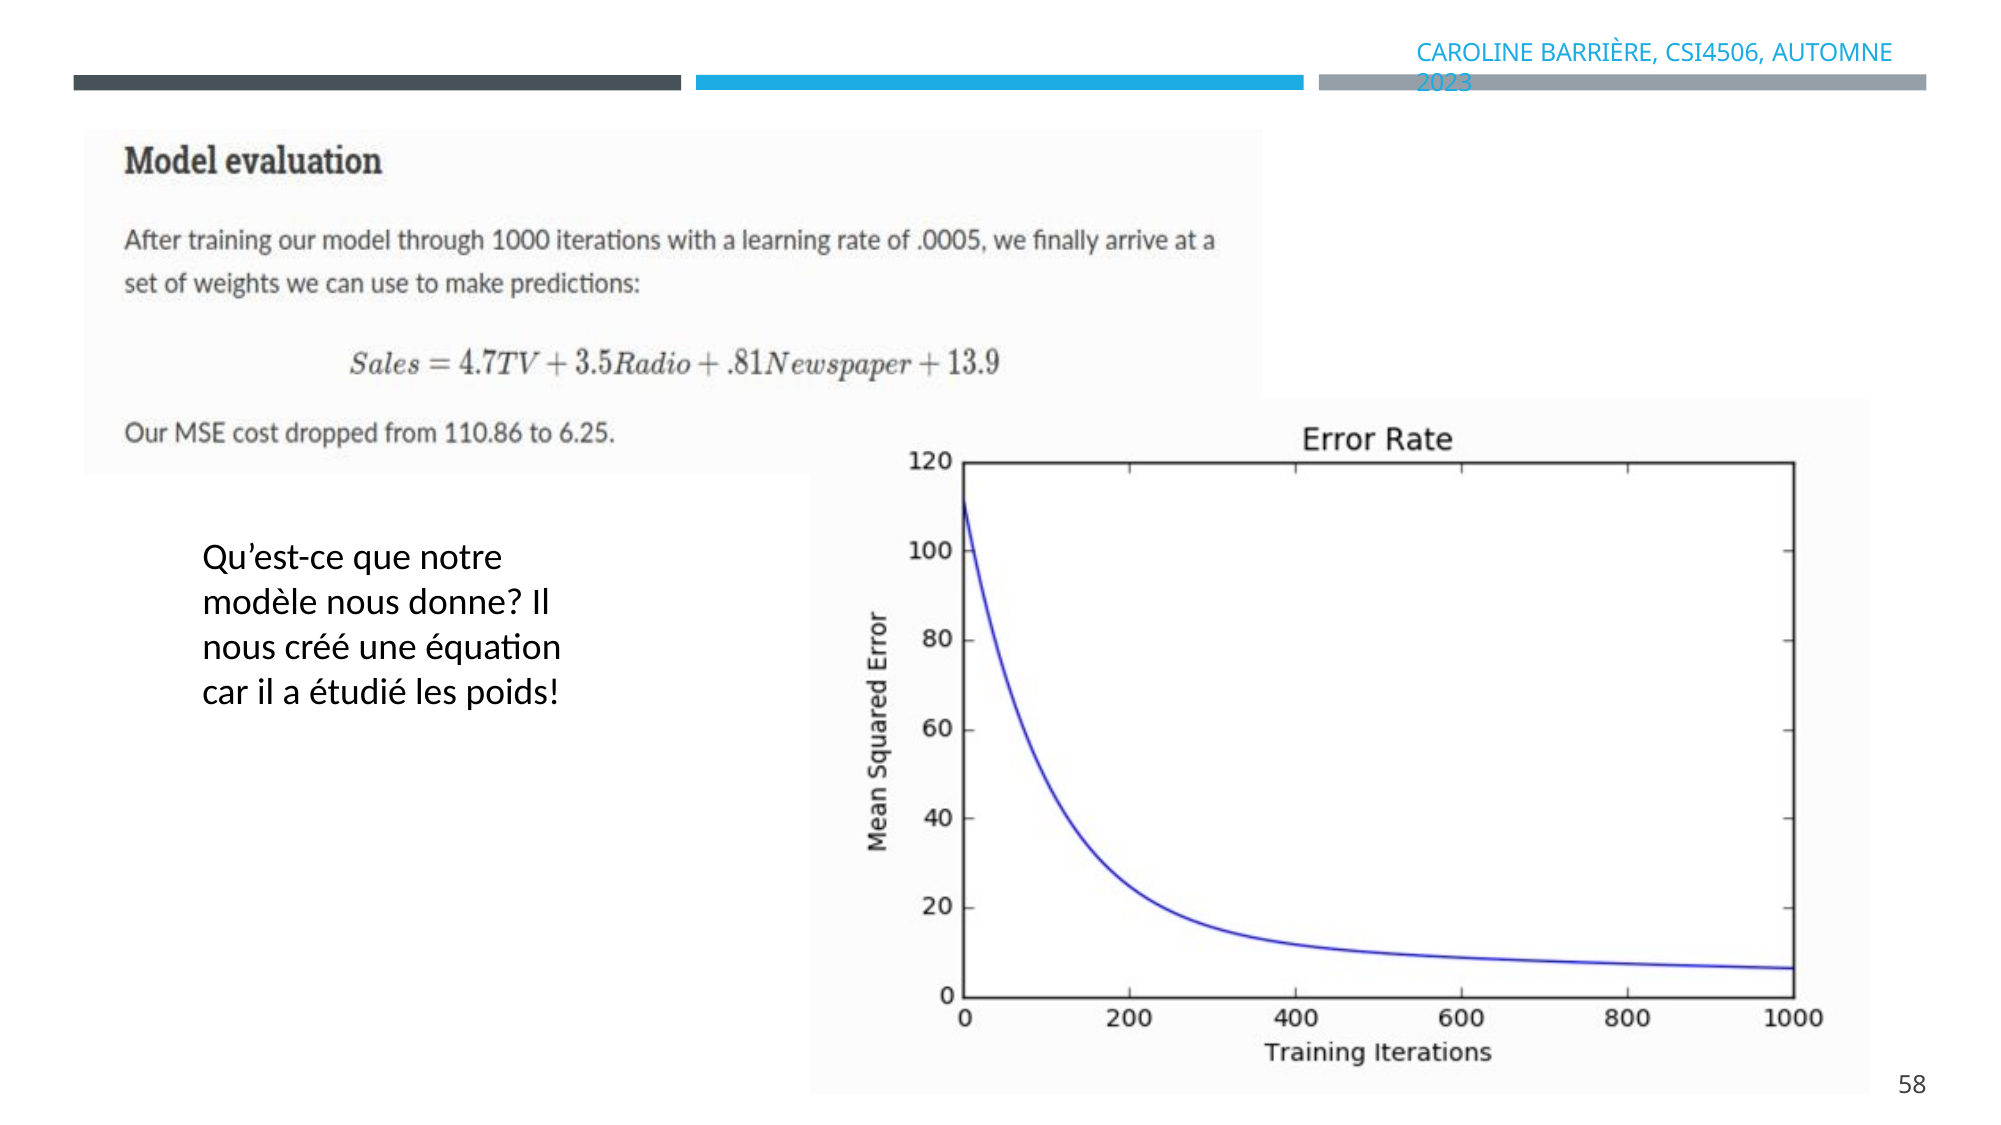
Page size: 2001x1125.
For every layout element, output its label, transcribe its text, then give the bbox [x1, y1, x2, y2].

text_box CAROLINE BARRIÈRE, CSI4506, AUTOMNE 2023 [1414, 34, 1929, 97]
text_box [84, 129, 1871, 1094]
slide_number 58 [1891, 1061, 1934, 1125]
